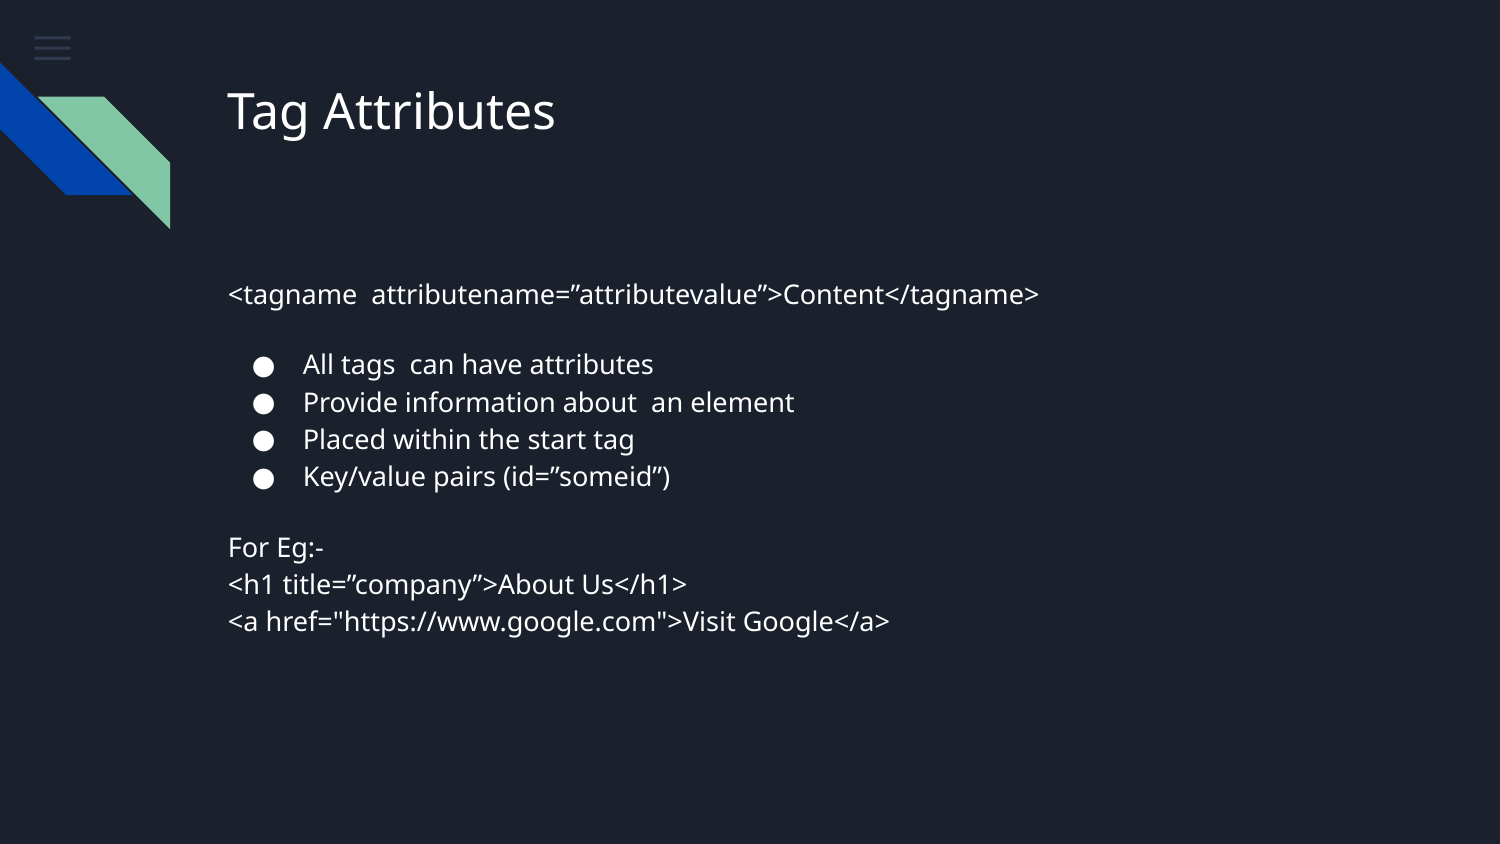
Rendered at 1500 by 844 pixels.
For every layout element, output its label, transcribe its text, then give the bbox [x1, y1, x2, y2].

title Tag Attributes [212, 64, 1368, 215]
list <tagname attributename=”attributevalue”>Content</tagname> All tags can have attributes Provide information about an element Placed within the start tag Key/value pairs (id=”someid”) For Eg:- <h1 title=”company”>About Us</h1> <a href="https://www.google.com">Visit Google</a> [212, 257, 1368, 735]
